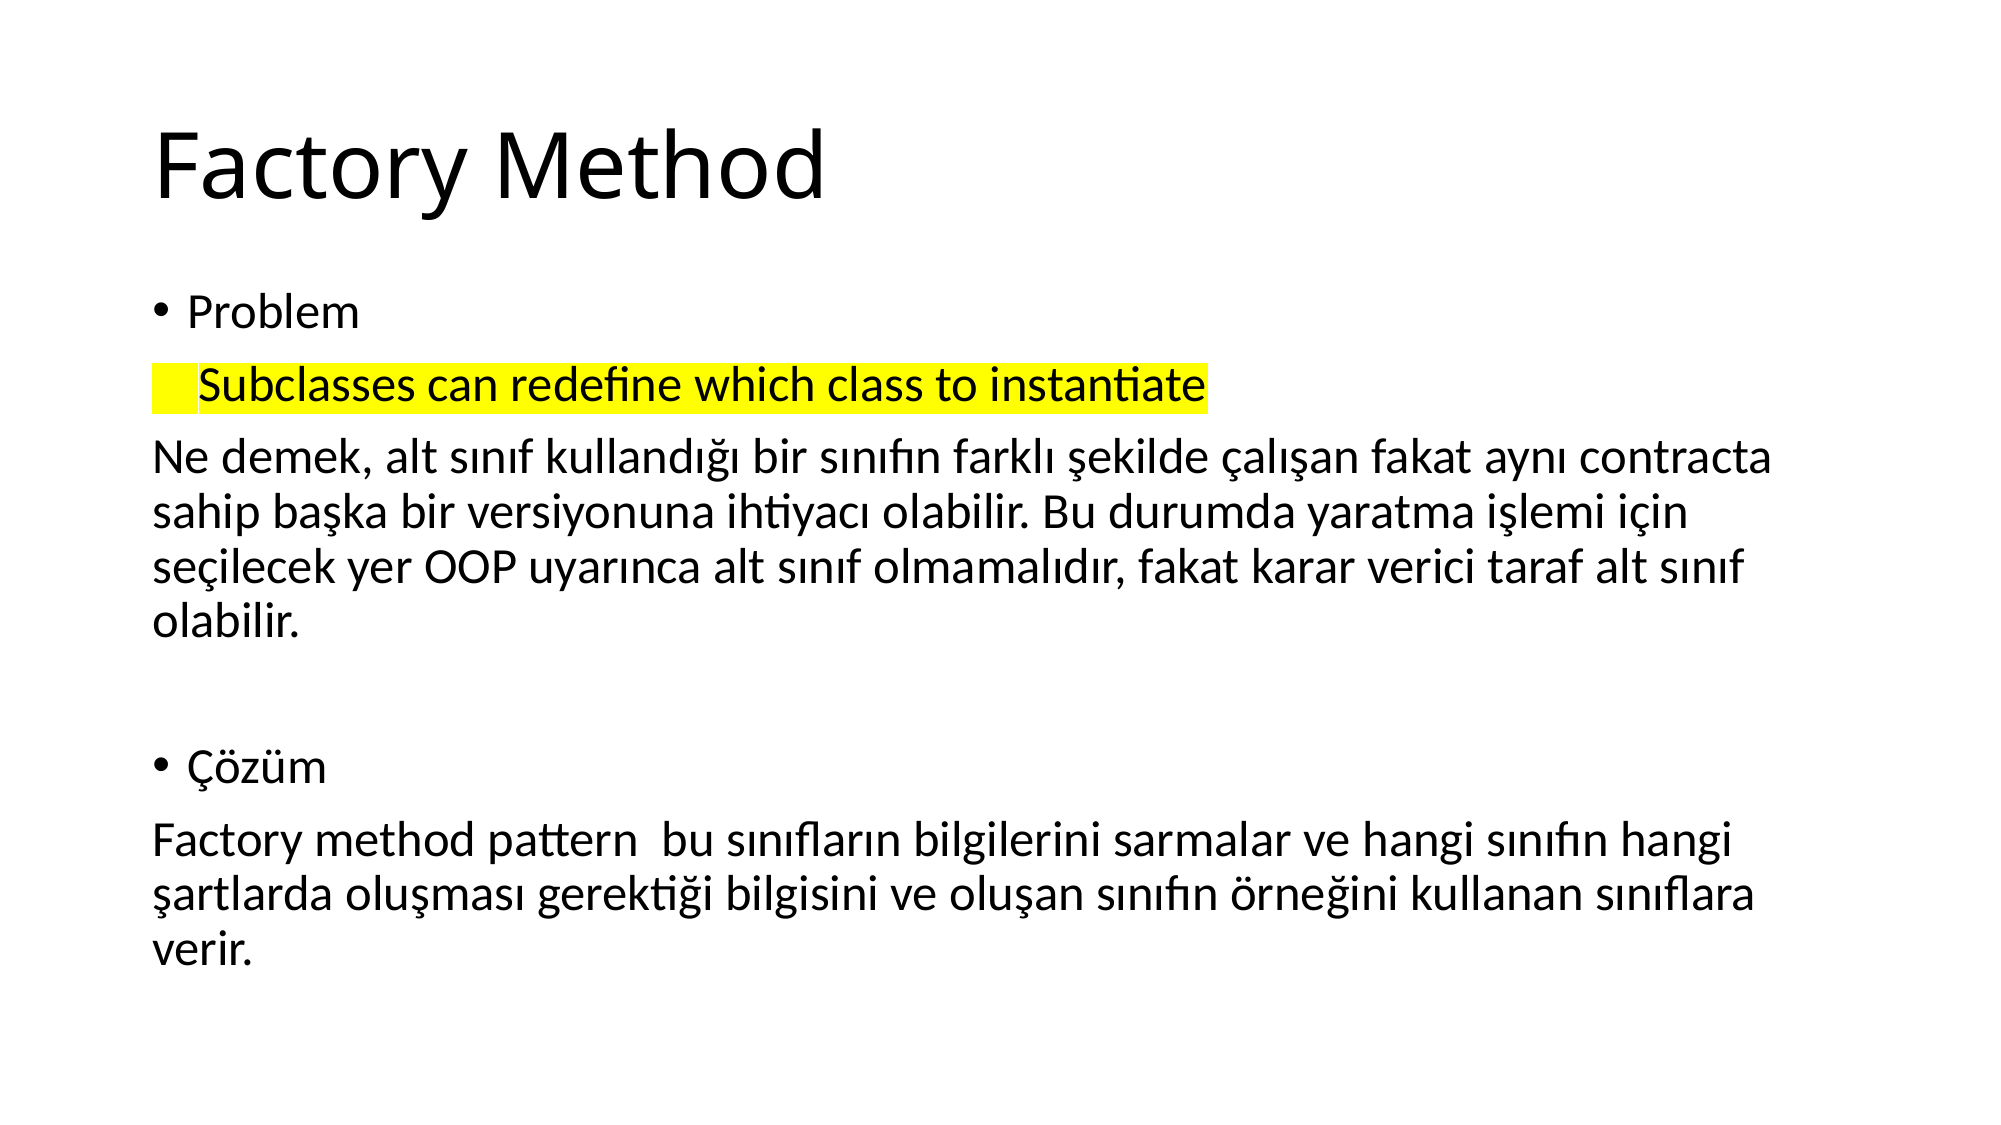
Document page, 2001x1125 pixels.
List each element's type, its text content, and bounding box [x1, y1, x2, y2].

title Factory Method [137, 59, 1863, 277]
list Problem Subclasses can redefine which class to instantiate Ne demek, alt sınıf kullandığı bir sınıfın farklı şekilde çalışan fakat aynı contracta sahip başka bir versiyonuna ihtiyacı olabilir. Bu durumda yaratma işlemi için seçilecek yer OOP uyarınca alt sınıf olmamalıdır, fakat karar verici taraf alt sınıf olabilir. Çözüm Factory method pattern bu sınıfların bilgilerini sarmalar ve hangi sınıfın hangi şartlarda oluşması gerektiği bilgisini ve oluşan sınıfın örneğini kullanan sınıflara verir. [137, 277, 1863, 992]
